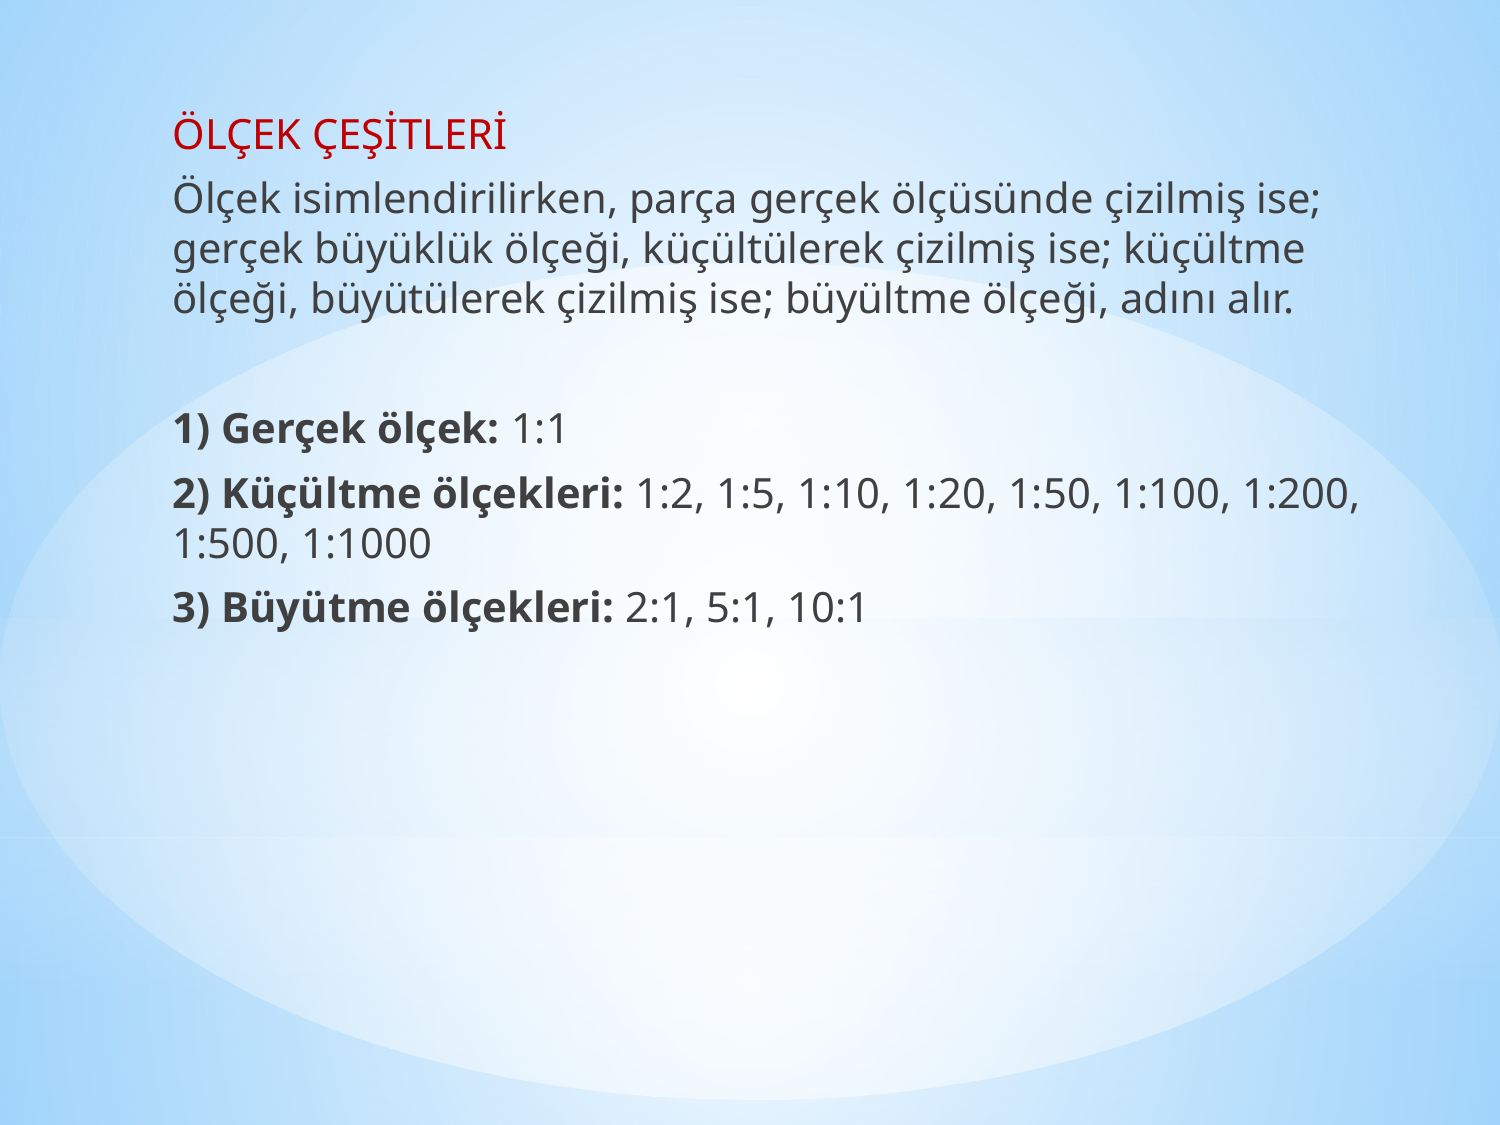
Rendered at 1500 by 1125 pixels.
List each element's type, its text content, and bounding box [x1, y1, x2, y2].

list ÖLÇEK ÇEŞİTLERİ Ölçek isimlendirilirken, parça gerçek ölçüsünde çizilmiş ise; gerçek büyüklük ölçeği, küçültülerek çizilmiş ise; küçültme ölçeği, büyütülerek çizilmiş ise; büyültme ölçeği, adını alır. 1) Gerçek ölçek: 1:1 2) Küçültme ölçekleri: 1:2, 1:5, 1:10, 1:20, 1:50, 1:100, 1:200, 1:500, 1:1000 3) Büyütme ölçekleri: 2:1, 5:1, 10:1 [150, 99, 1400, 688]
